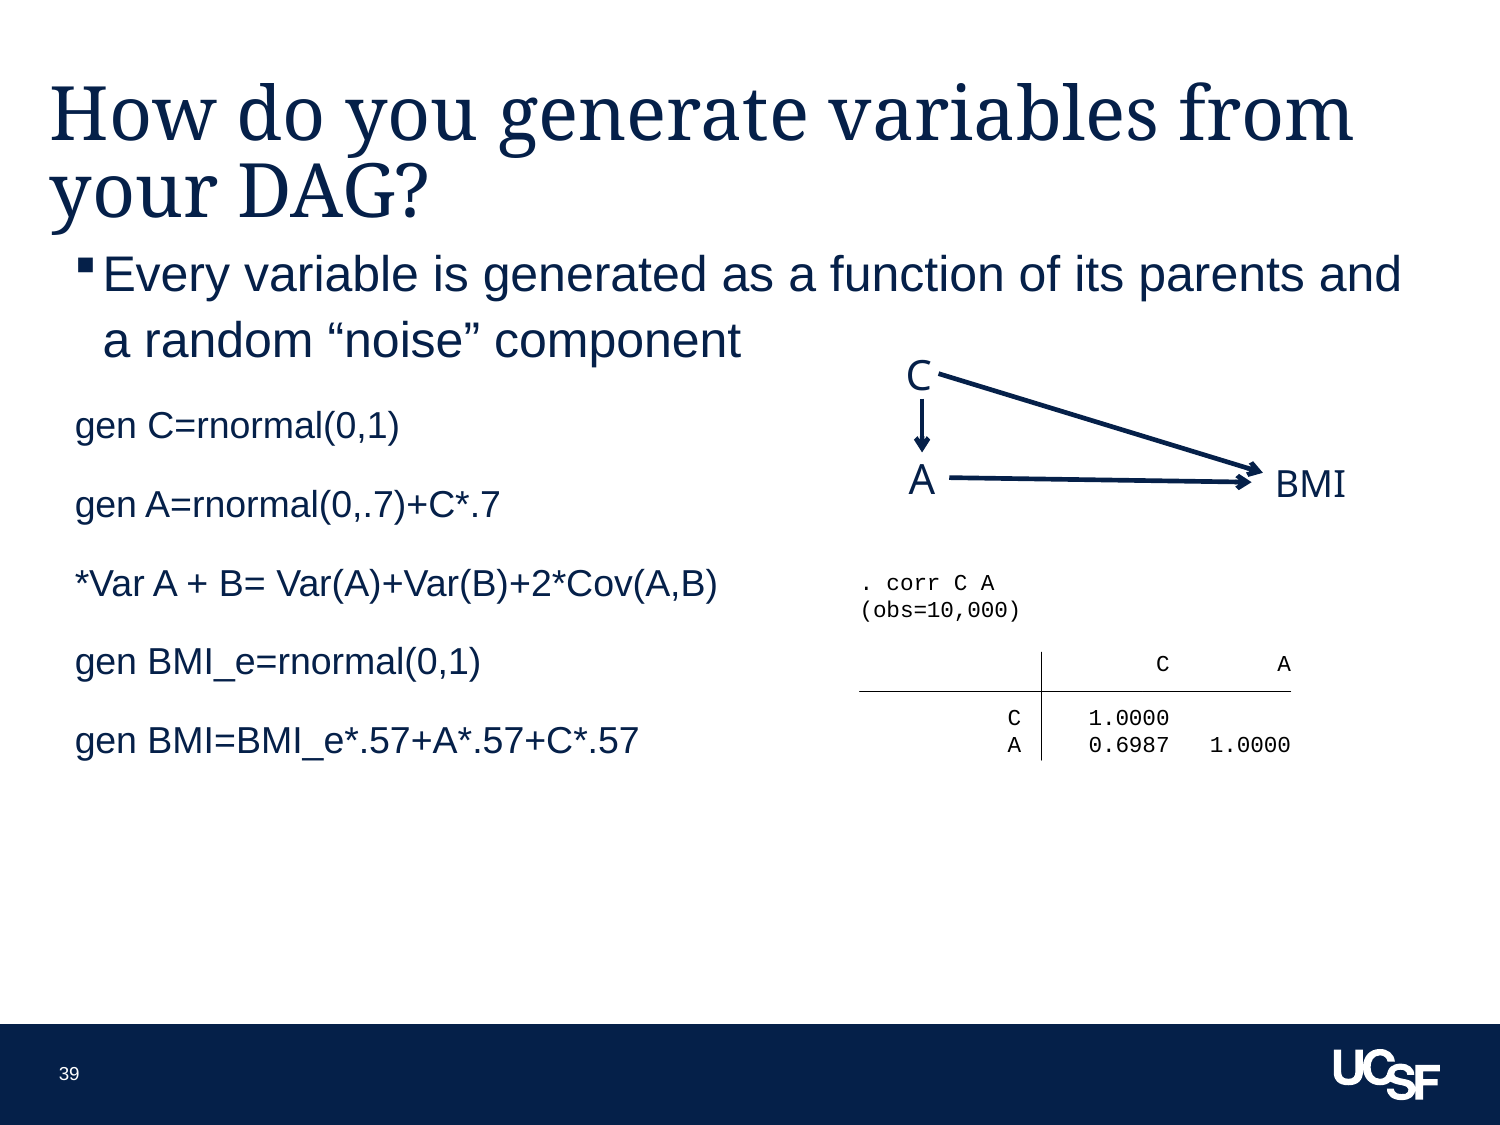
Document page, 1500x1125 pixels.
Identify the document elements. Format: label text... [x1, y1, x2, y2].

title How do you generate variables from your DAG? [34, 71, 1483, 175]
list Every variable is generated as a function of its parents and a random “noise” component gen C=rnormal(0,1) gen A=rnormal(0,.7)+C*.7 *Var A + B= Var(A)+Var(B)+2*Cov(A,B) gen BMI_e=rnormal(0,1) gen BMI=BMI_e*.57+A*.57+C*.57 [59, 228, 1441, 956]
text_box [938, 373, 1264, 473]
text_box A [908, 452, 936, 503]
slide_number 39 [58, 1058, 100, 1085]
picture [856, 543, 1311, 761]
text_box C [905, 348, 939, 399]
text_box BMI [1251, 452, 1370, 513]
